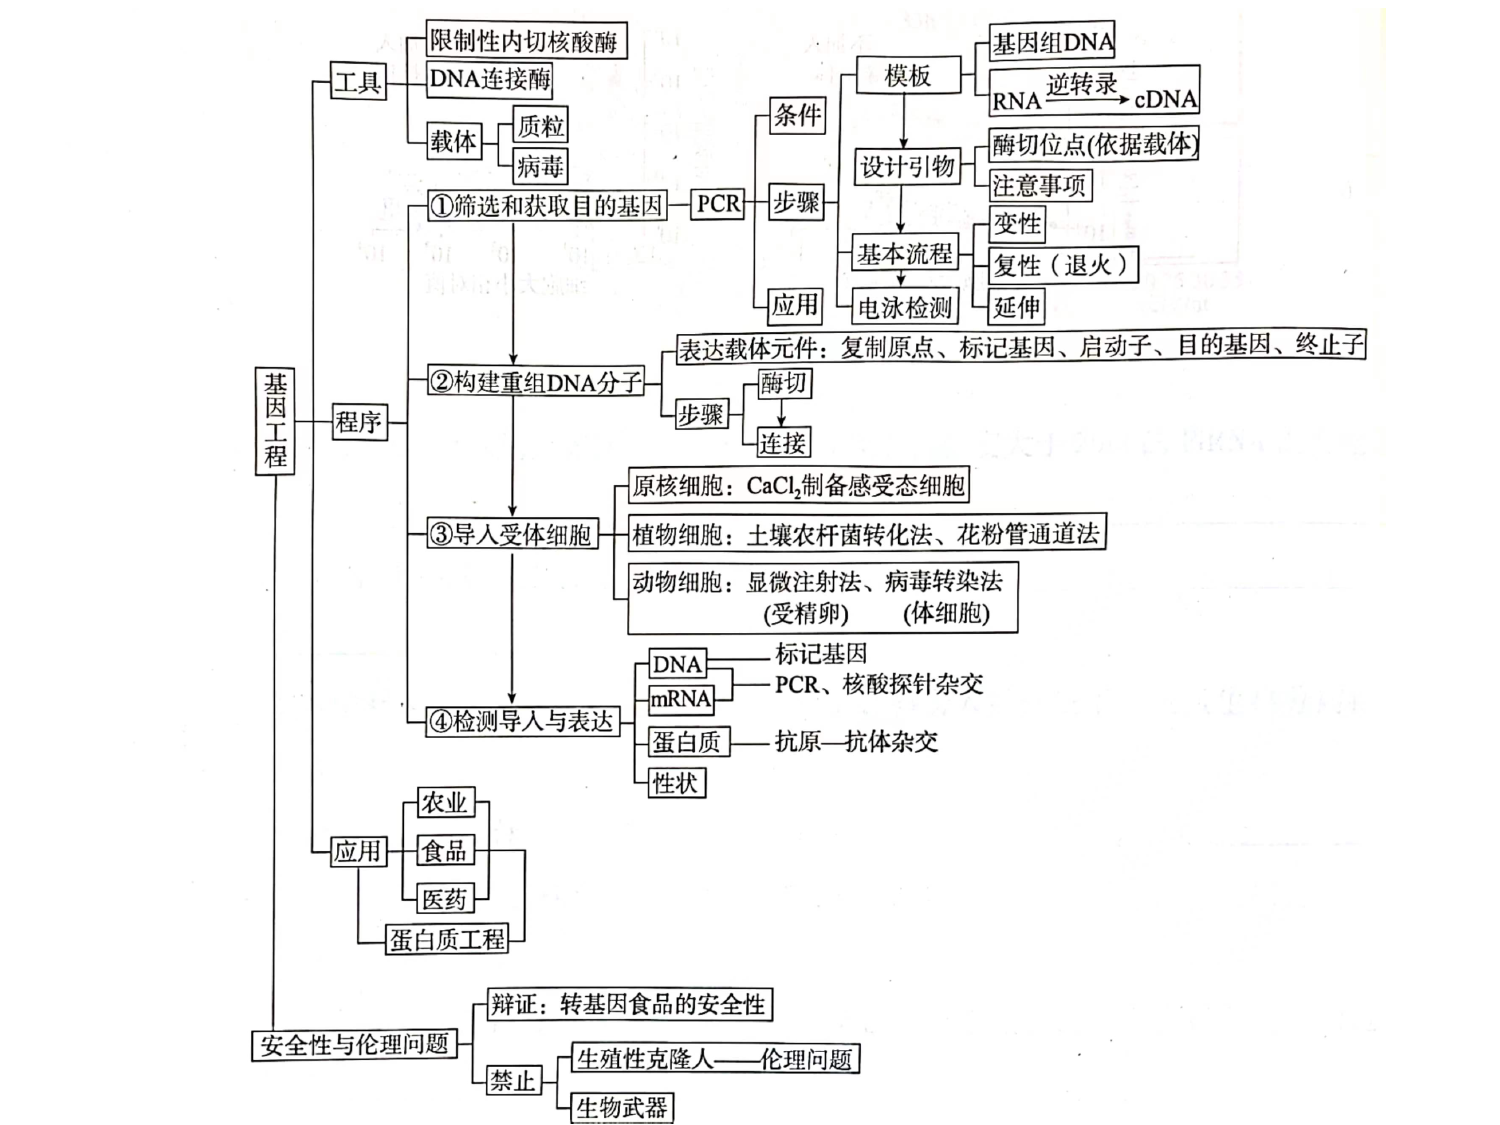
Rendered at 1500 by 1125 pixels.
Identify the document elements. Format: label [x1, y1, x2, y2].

picture [66, 0, 1385, 1125]
